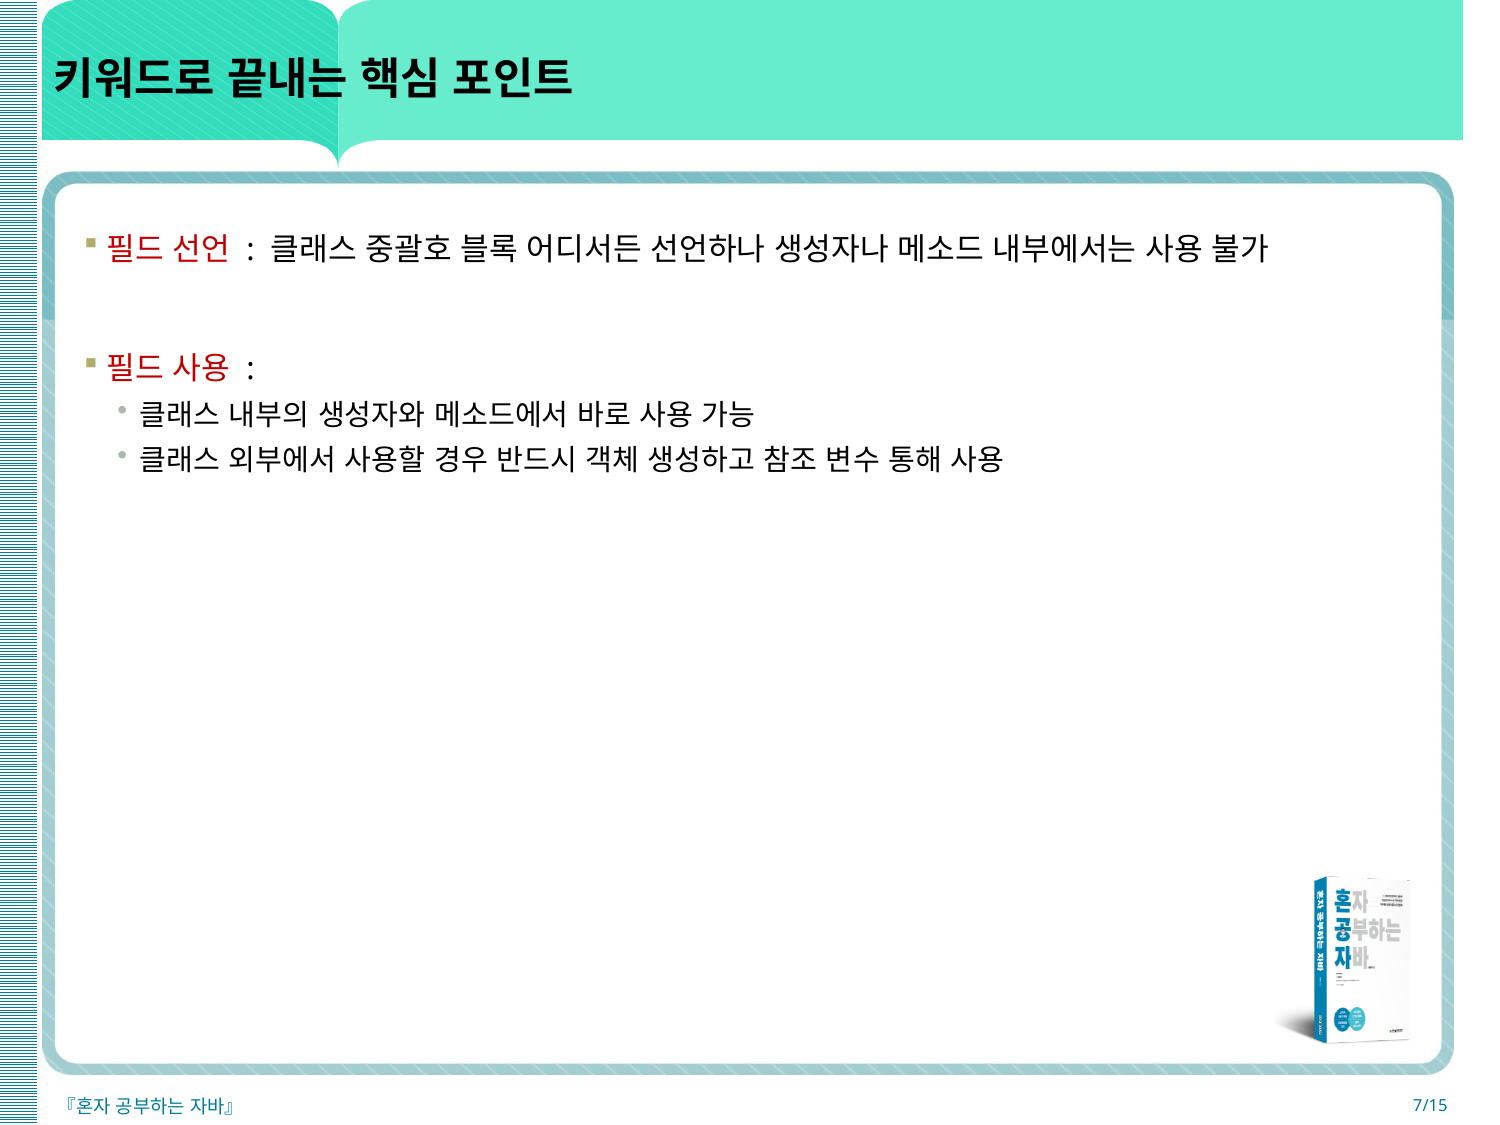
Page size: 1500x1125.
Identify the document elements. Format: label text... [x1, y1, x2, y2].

picture [42, 0, 1488, 1122]
title 키워드로 끝내는 핵심 포인트 [39, 42, 1280, 138]
list 필드 선언 : 클래스 중괄호 블록 어디서든 선언하나 생성자나 메소드 내부에서는 사용 불가 필드 사용 : 클래스 내부의 생성자와 메소드에서 바로 사용 가능 클래스 외부에서 사용할 경우 반드시 객체 생성하고 참조 변수 통해 사용 [24, 191, 1450, 1125]
